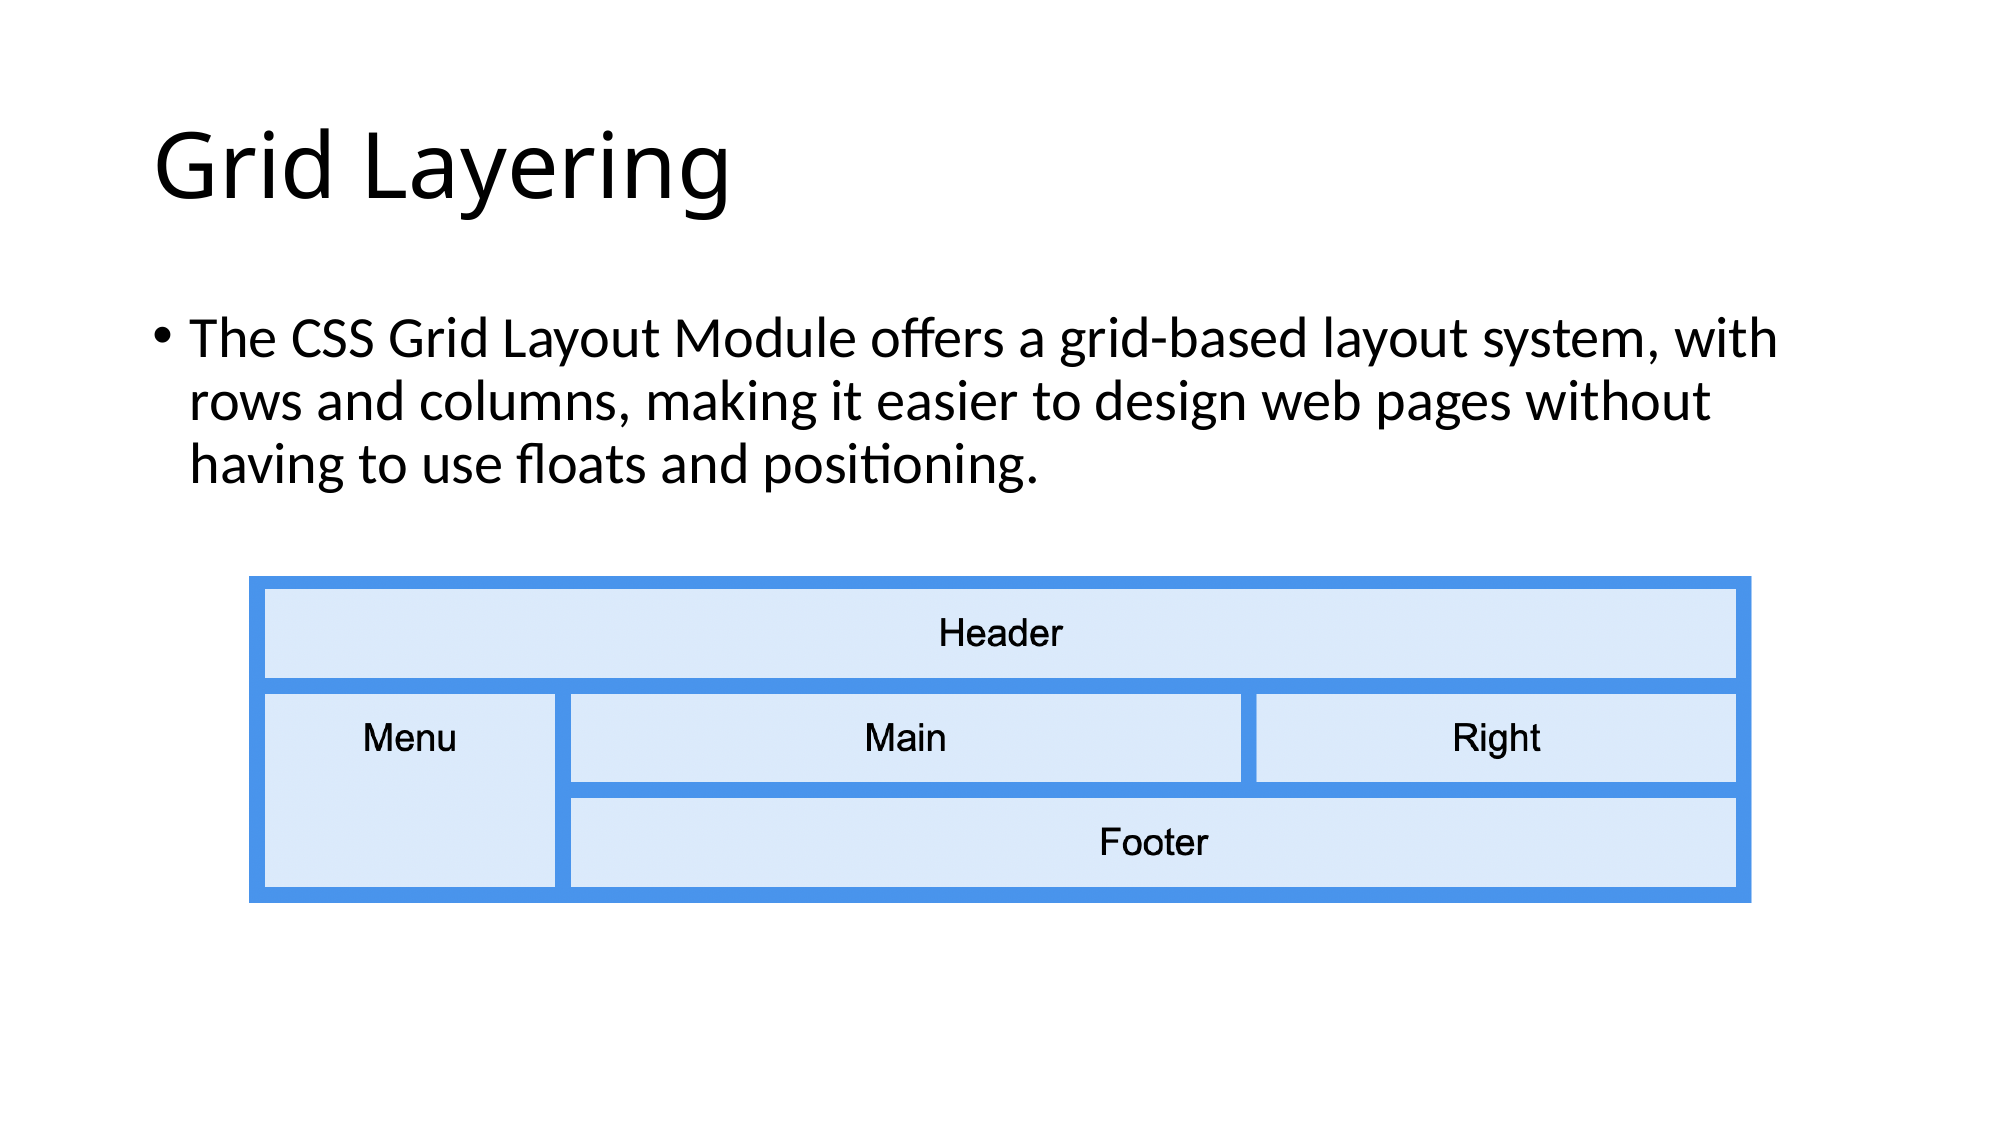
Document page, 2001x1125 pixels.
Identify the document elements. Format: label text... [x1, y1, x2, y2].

picture [247, 576, 1752, 904]
title Grid Layering [137, 59, 1863, 278]
list The CSS Grid Layout Module offers a grid-based layout system, with rows and columns, making it easier to design web pages without having to use floats and positioning. [137, 299, 1863, 1014]
